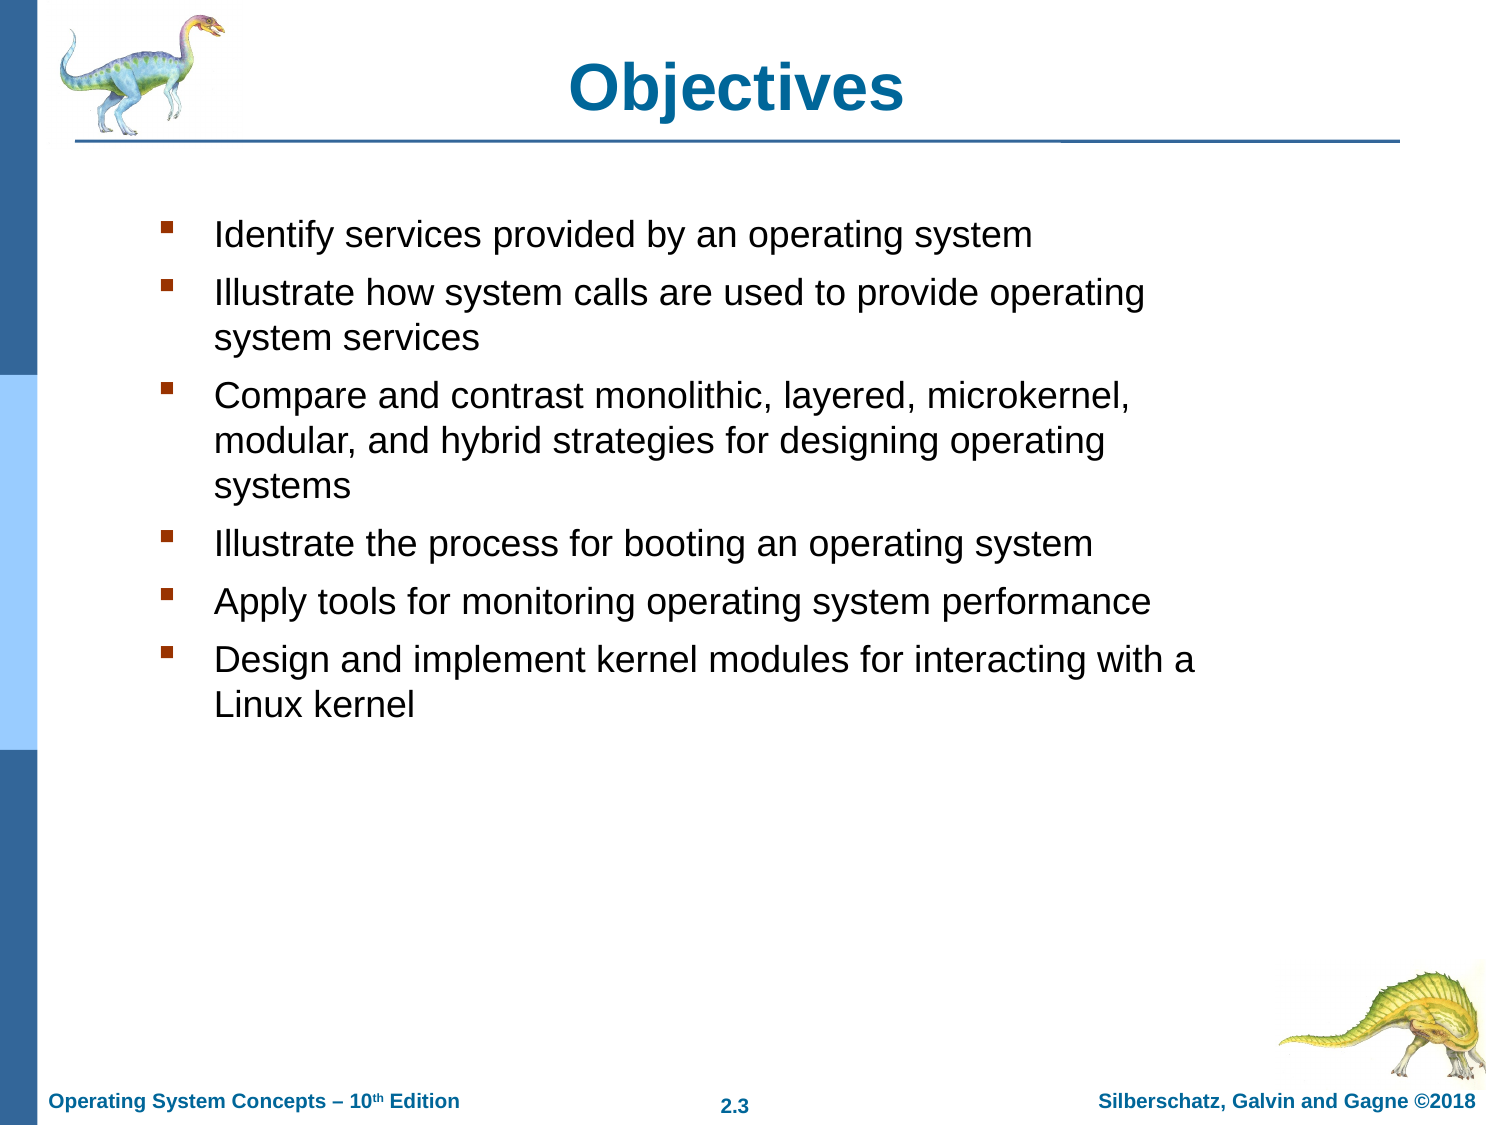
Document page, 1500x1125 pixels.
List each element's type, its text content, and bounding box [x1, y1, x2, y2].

title Objectives [75, 36, 1400, 132]
picture [46, 0, 243, 149]
picture [1275, 959, 1486, 1090]
list Identify services provided by an operating system Illustrate how system calls are used to provide operating system services Compare and contrast monolithic, layered, microkernel, modular, and hybrid strategies for designing operating systems Illustrate the process for booting an operating system Apply tools for monitoring operating system performance Design and implement kernel modules for interacting with a Linux kernel [142, 202, 1260, 947]
